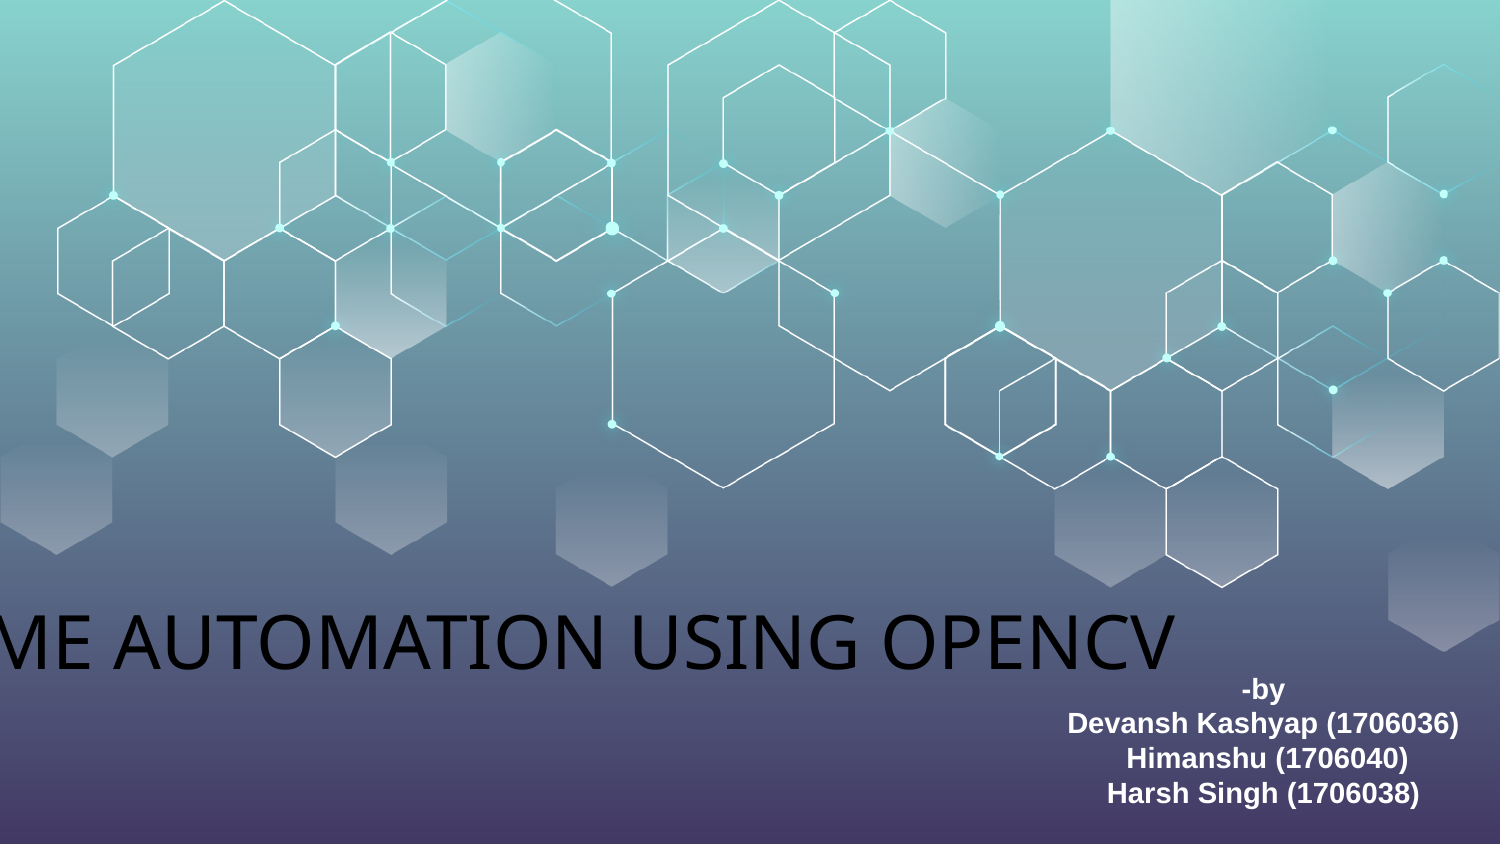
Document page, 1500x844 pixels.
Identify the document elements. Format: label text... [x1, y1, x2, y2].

text_box -by Devansh Kashyap (1706036) Himanshu (1706040) Harsh Singh (1706038) [1052, 662, 1475, 818]
title GAME AUTOMATION USING OPENCV [0, 597, 1205, 682]
picture [0, 0, 1500, 652]
